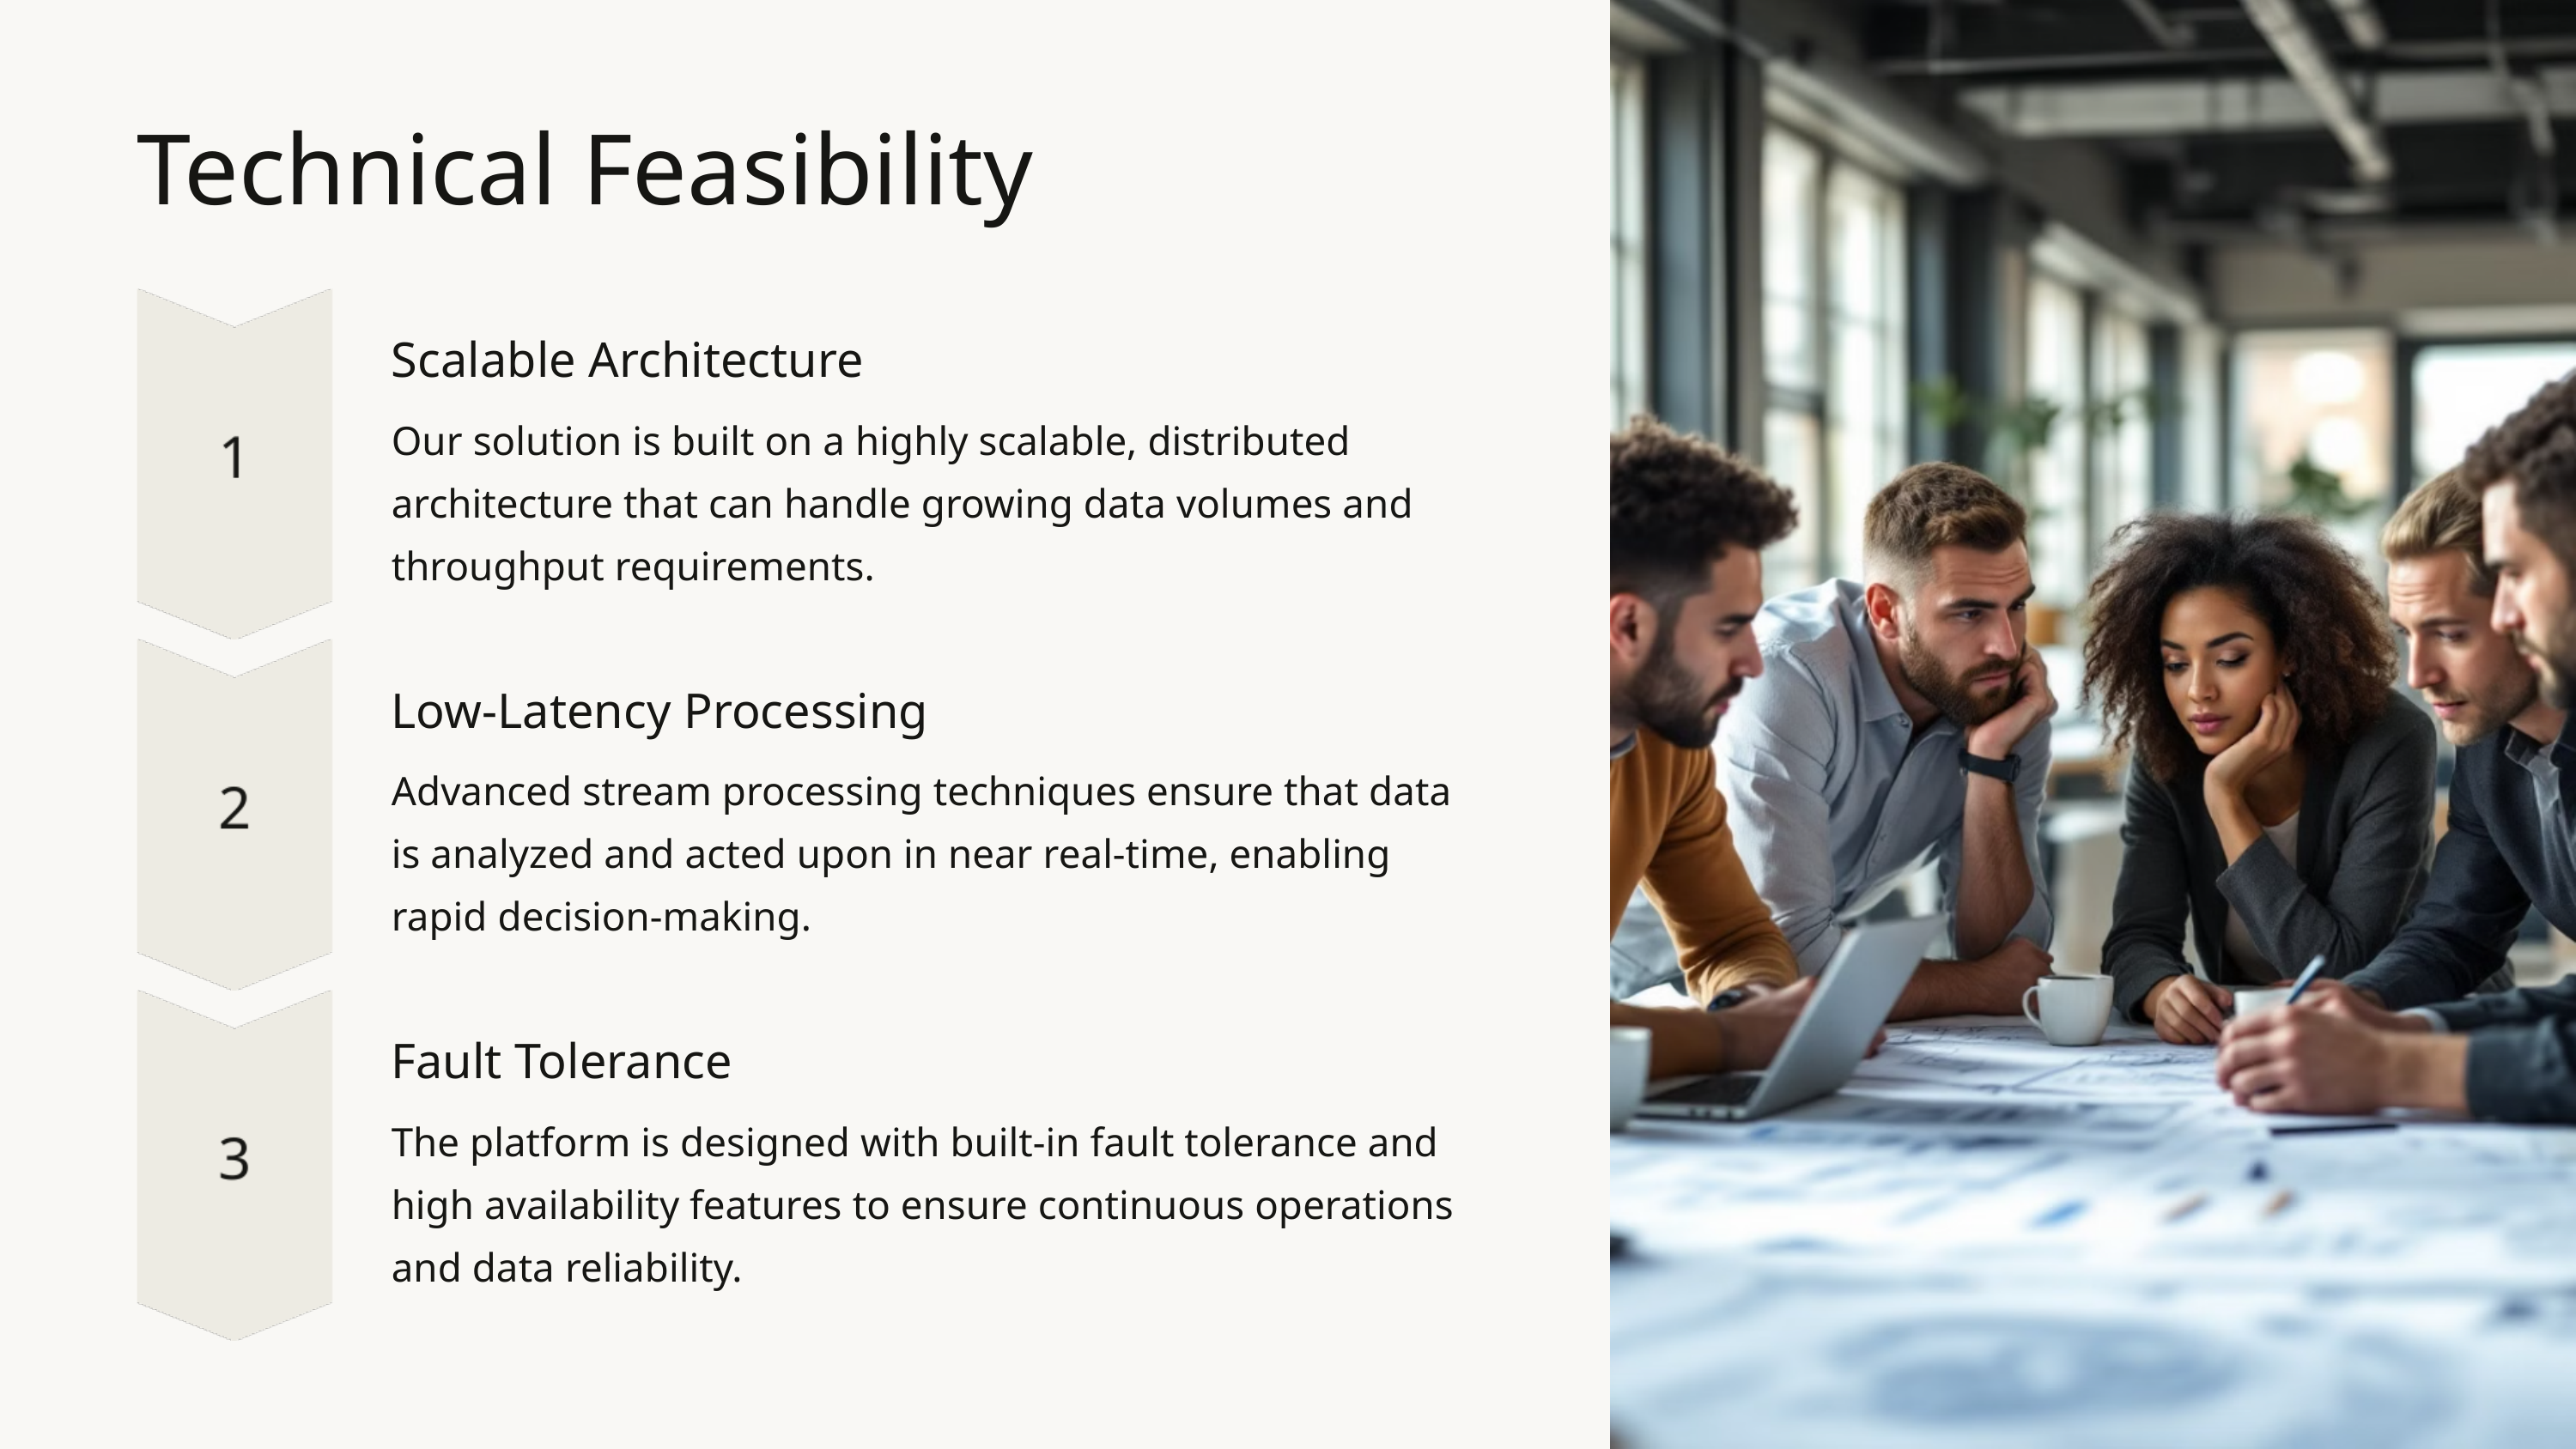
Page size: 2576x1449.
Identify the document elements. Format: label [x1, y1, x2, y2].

text_box [0, 0, 2576, 1449]
